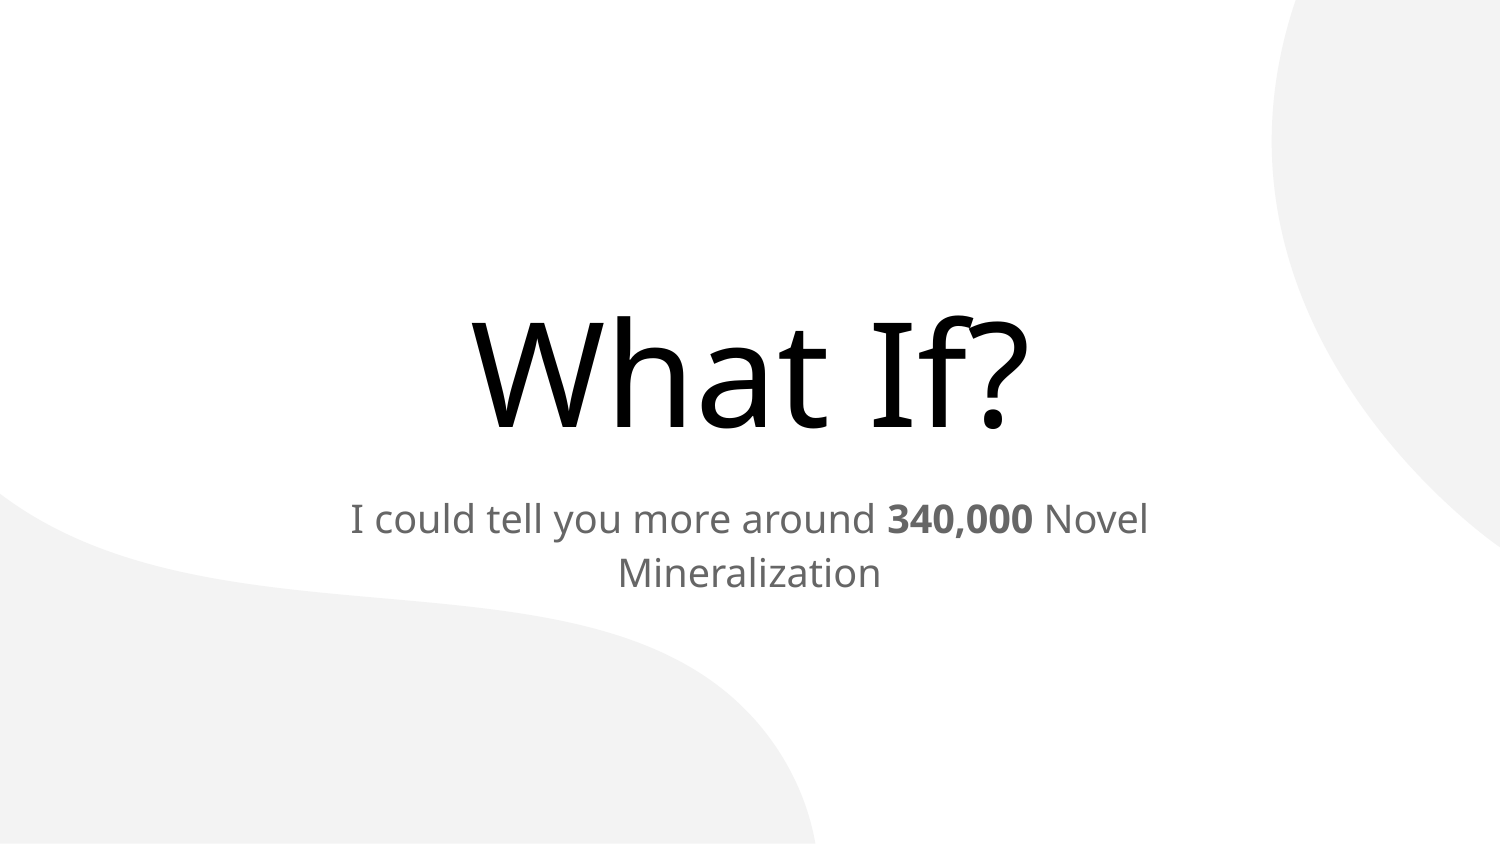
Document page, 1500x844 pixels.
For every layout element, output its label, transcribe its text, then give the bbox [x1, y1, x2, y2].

list I could tell you more around 340,000 Novel Mineralization [276, 471, 1224, 613]
title What If? [270, 330, 1232, 472]
